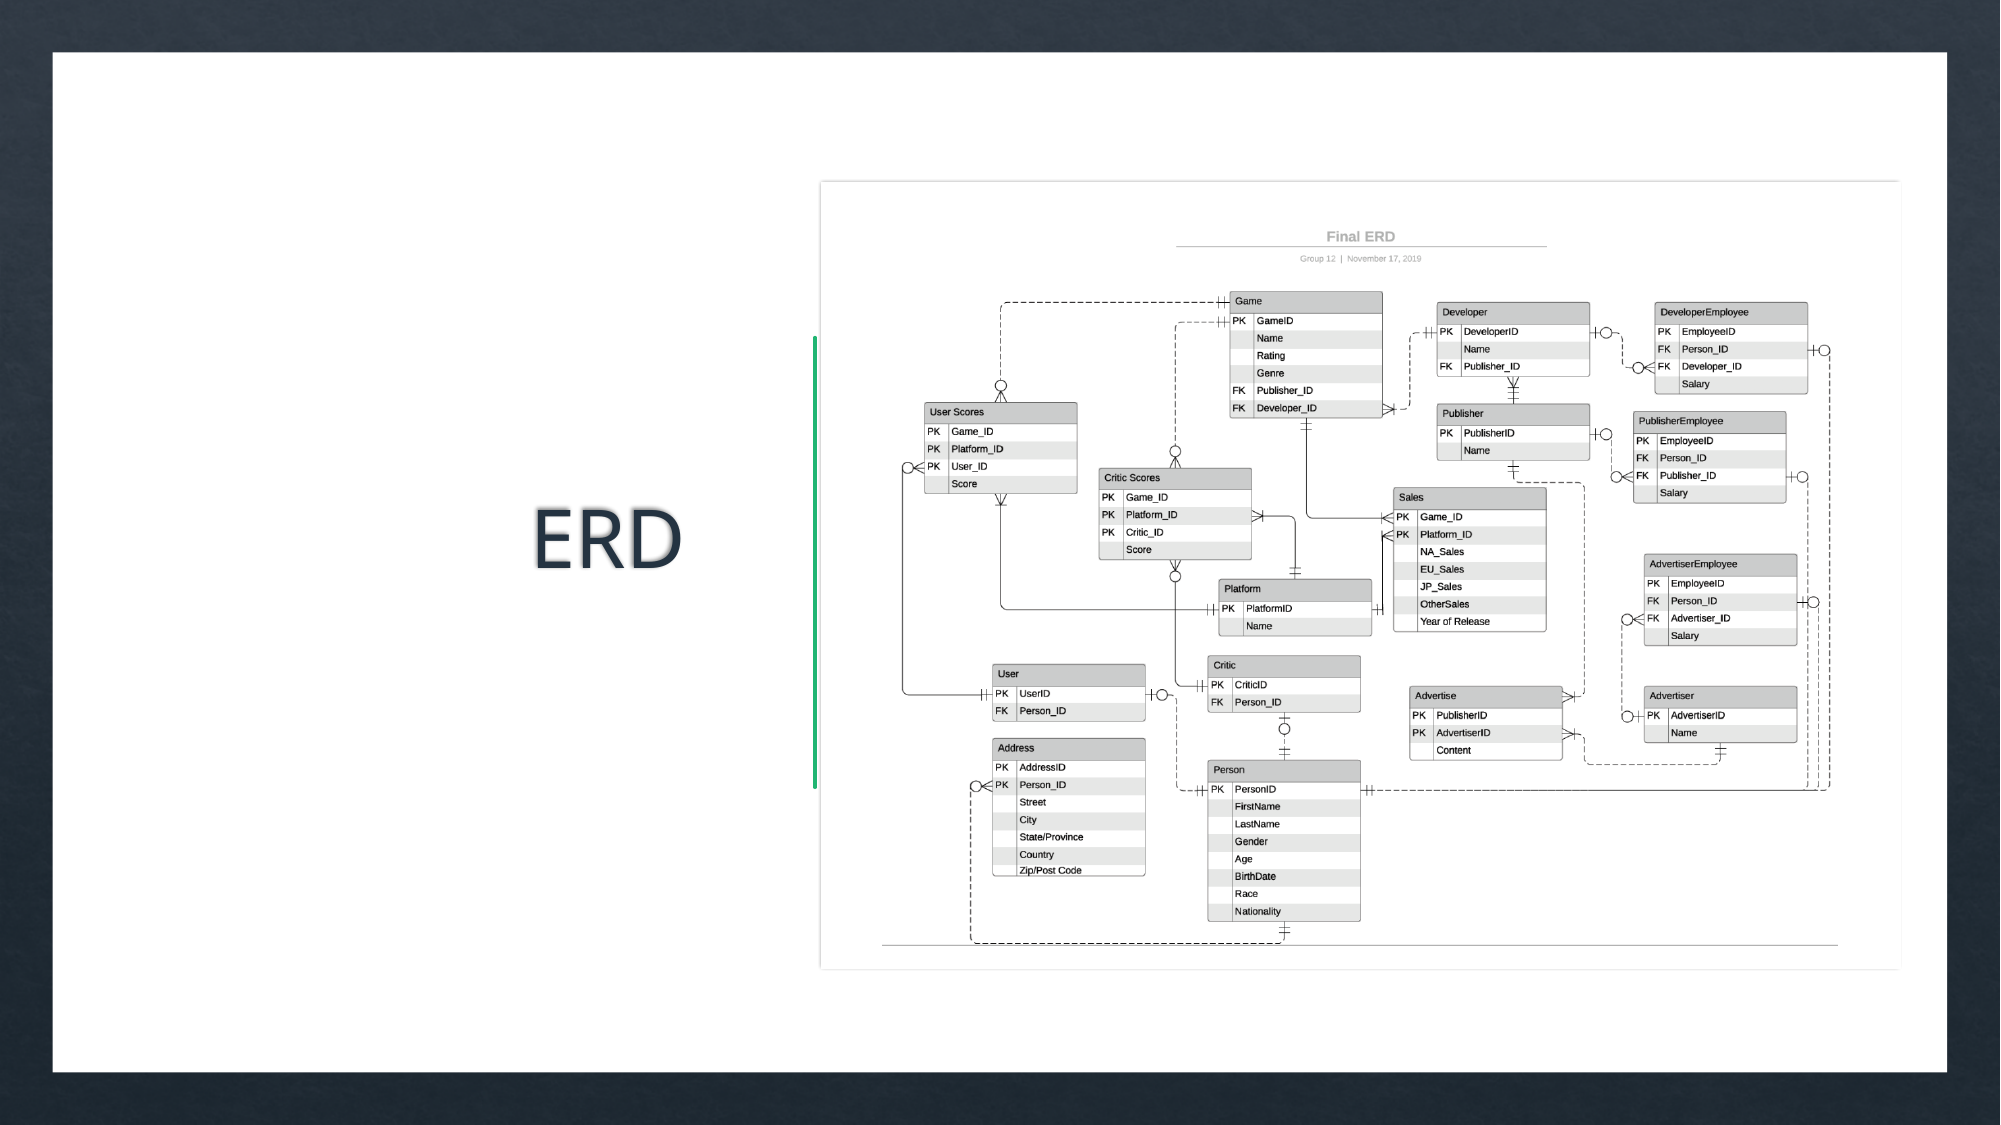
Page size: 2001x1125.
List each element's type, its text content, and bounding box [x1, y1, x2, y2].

title ERD [151, 167, 764, 918]
text_box [51, 51, 1948, 1074]
text_box [0, 0, 2000, 1125]
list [821, 182, 1901, 970]
